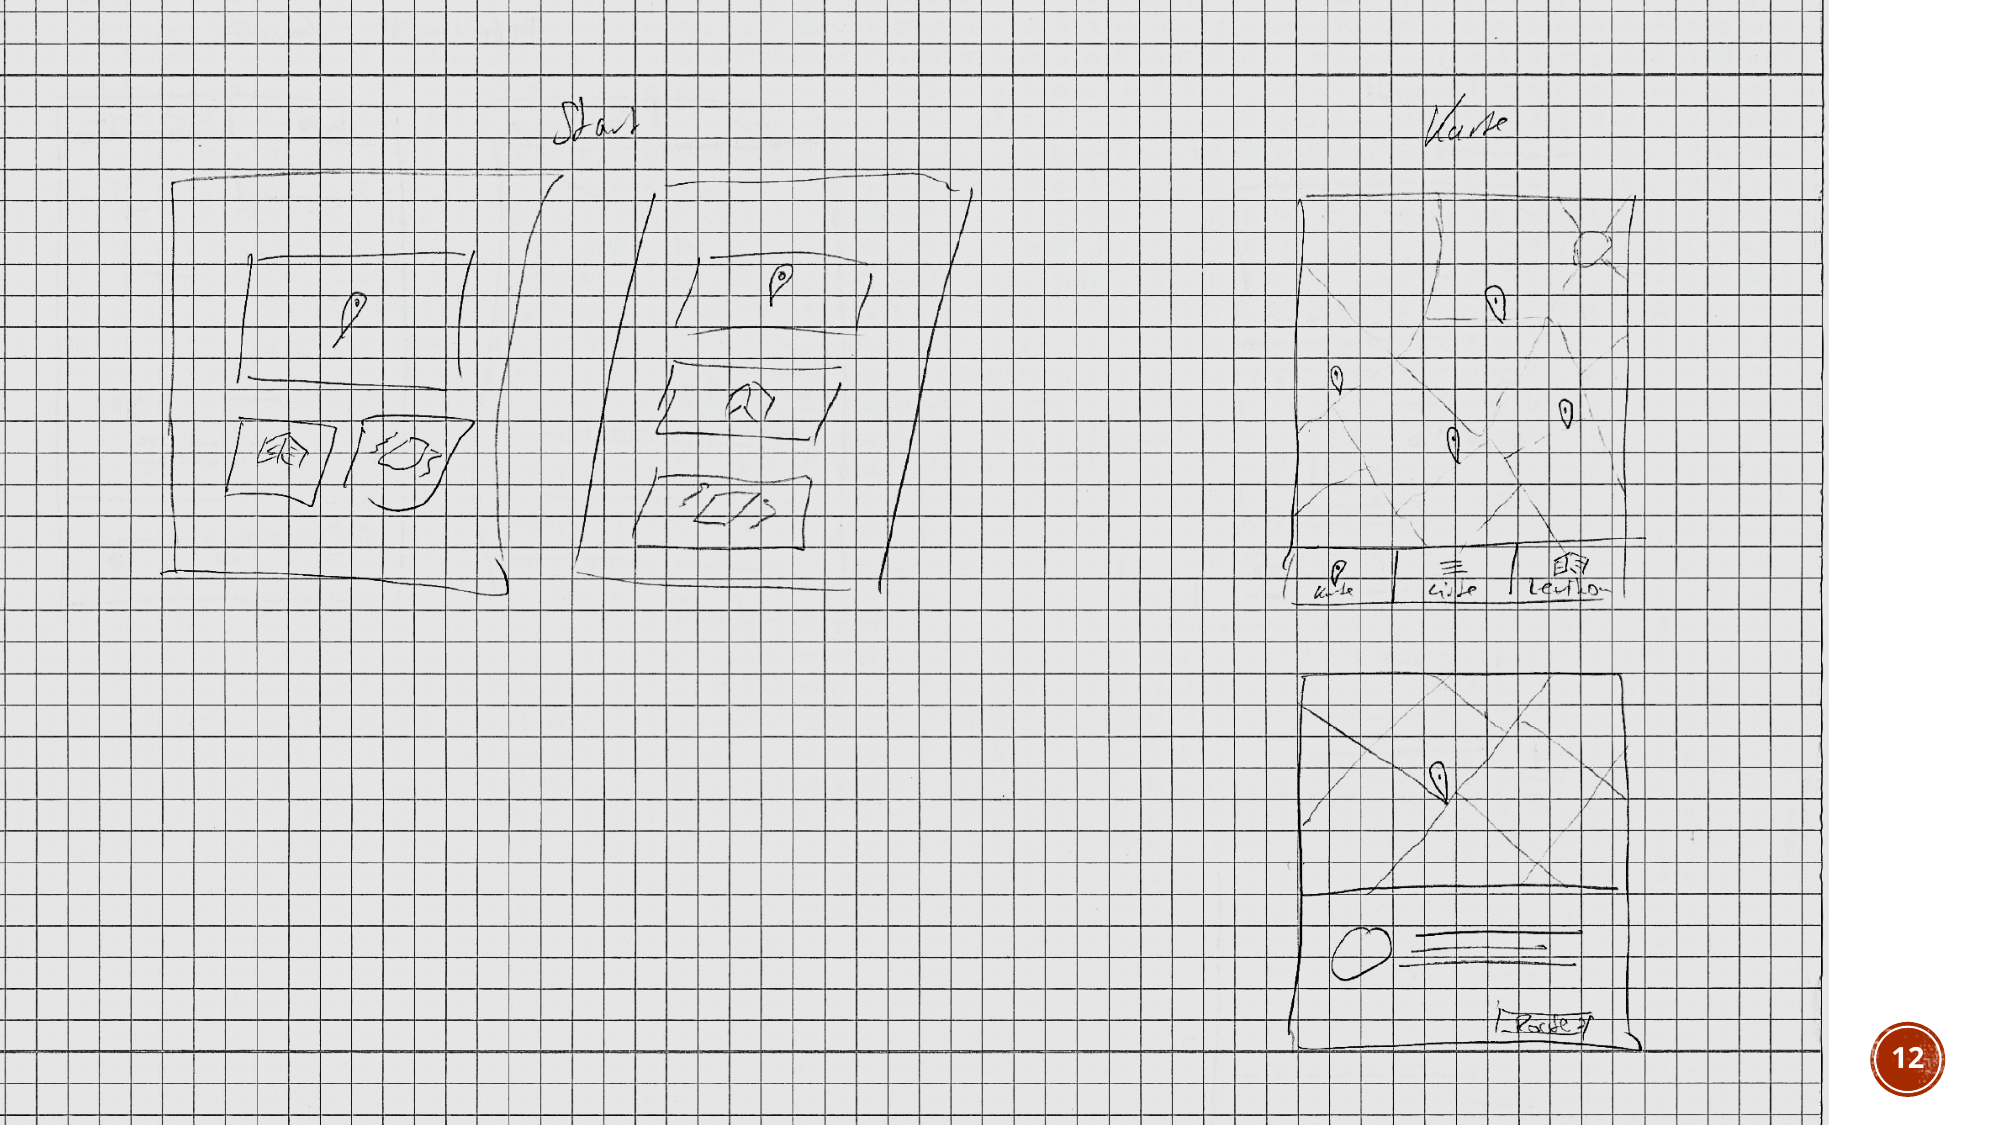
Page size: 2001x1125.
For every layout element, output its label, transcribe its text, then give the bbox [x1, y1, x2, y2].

picture [1574, 1089, 1827, 1125]
picture [1574, 0, 1827, 1028]
picture [212, 0, 1571, 1125]
picture [0, 0, 211, 1125]
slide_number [1574, 1028, 1844, 1089]
slide_number 12 [1855, 1028, 1961, 1089]
